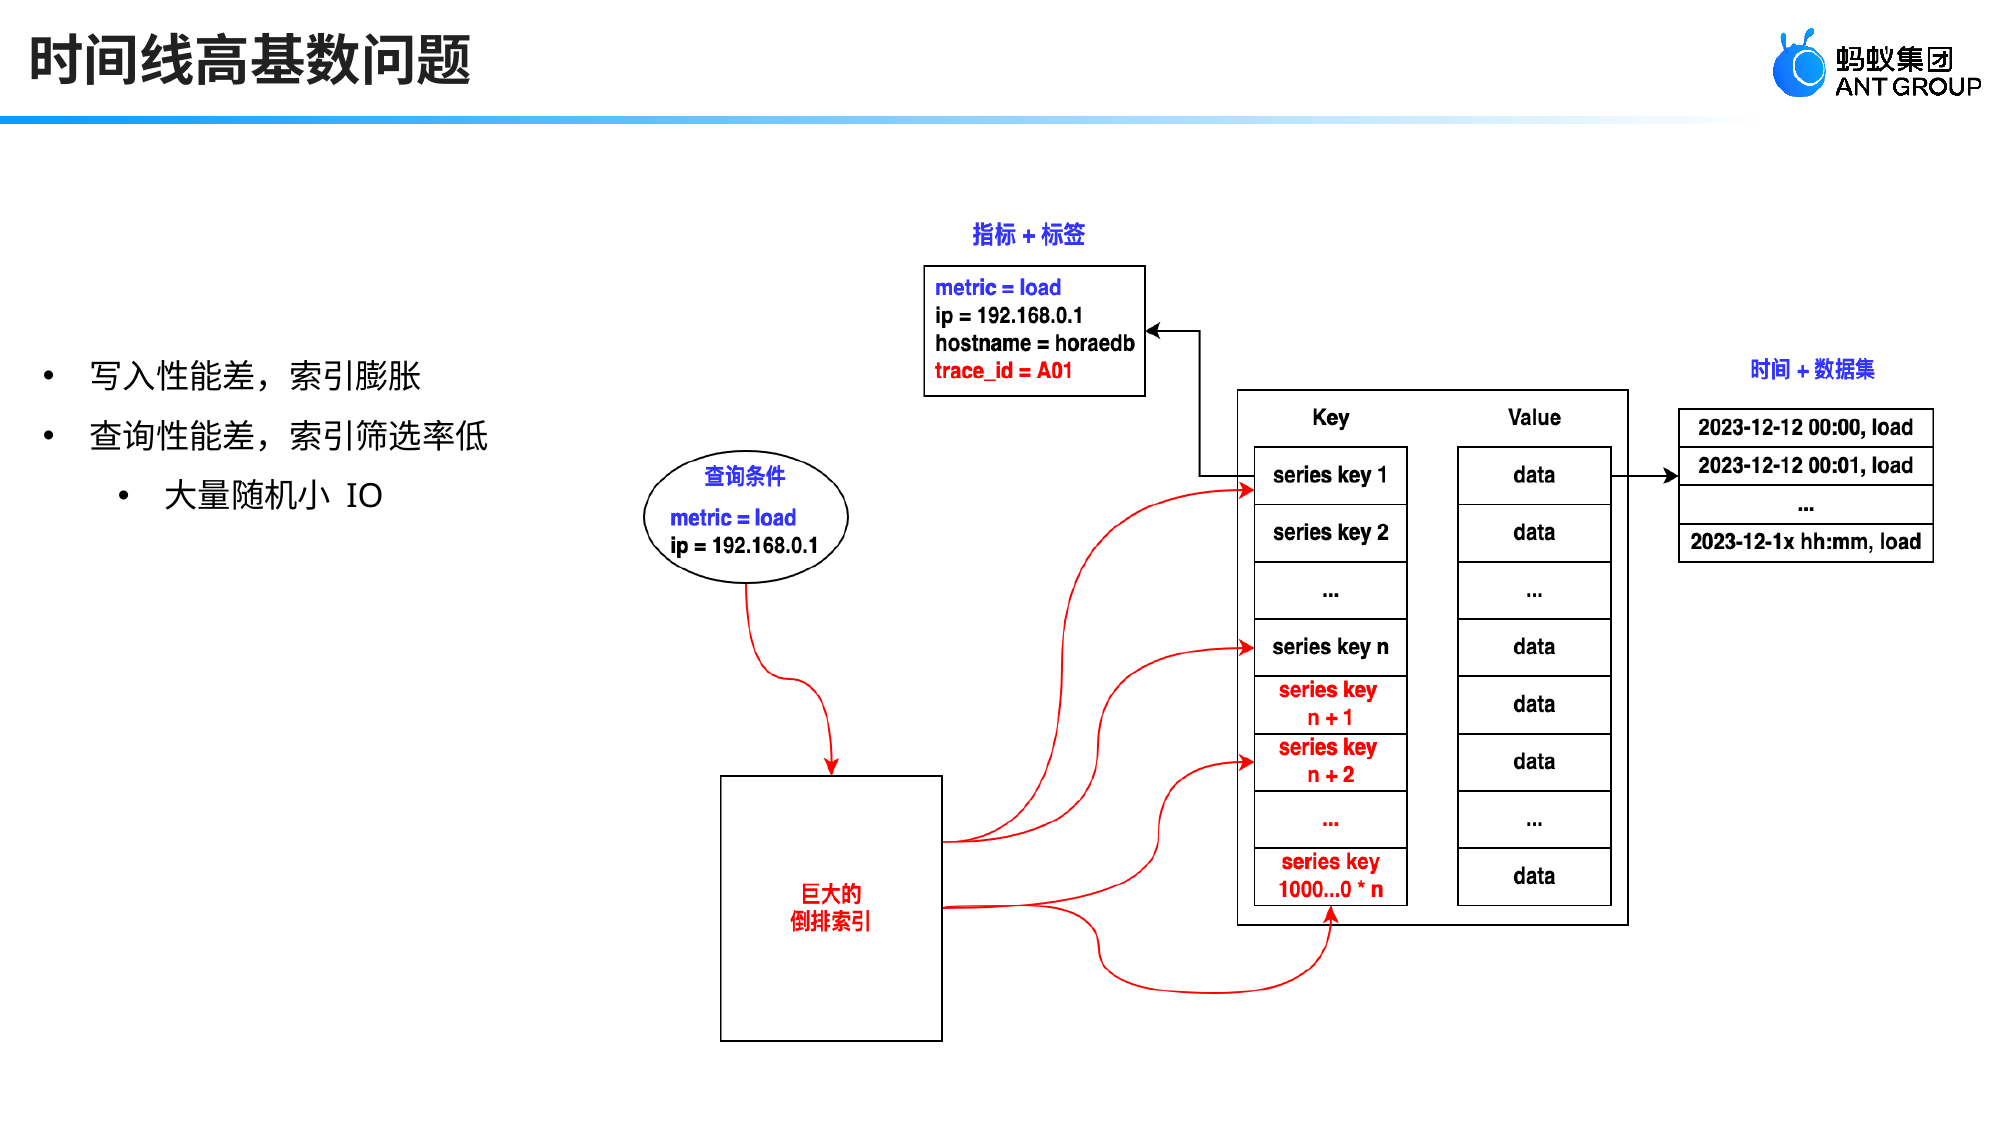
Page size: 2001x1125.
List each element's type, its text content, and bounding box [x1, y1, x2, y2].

picture [636, 207, 1945, 1054]
text_box 写入性能差，索引膨胀 查询性能差，索引筛选率低 大量随机小 IO [28, 327, 632, 657]
title 时间线高基数问题 [13, 10, 1762, 105]
picture [1773, 28, 1981, 97]
